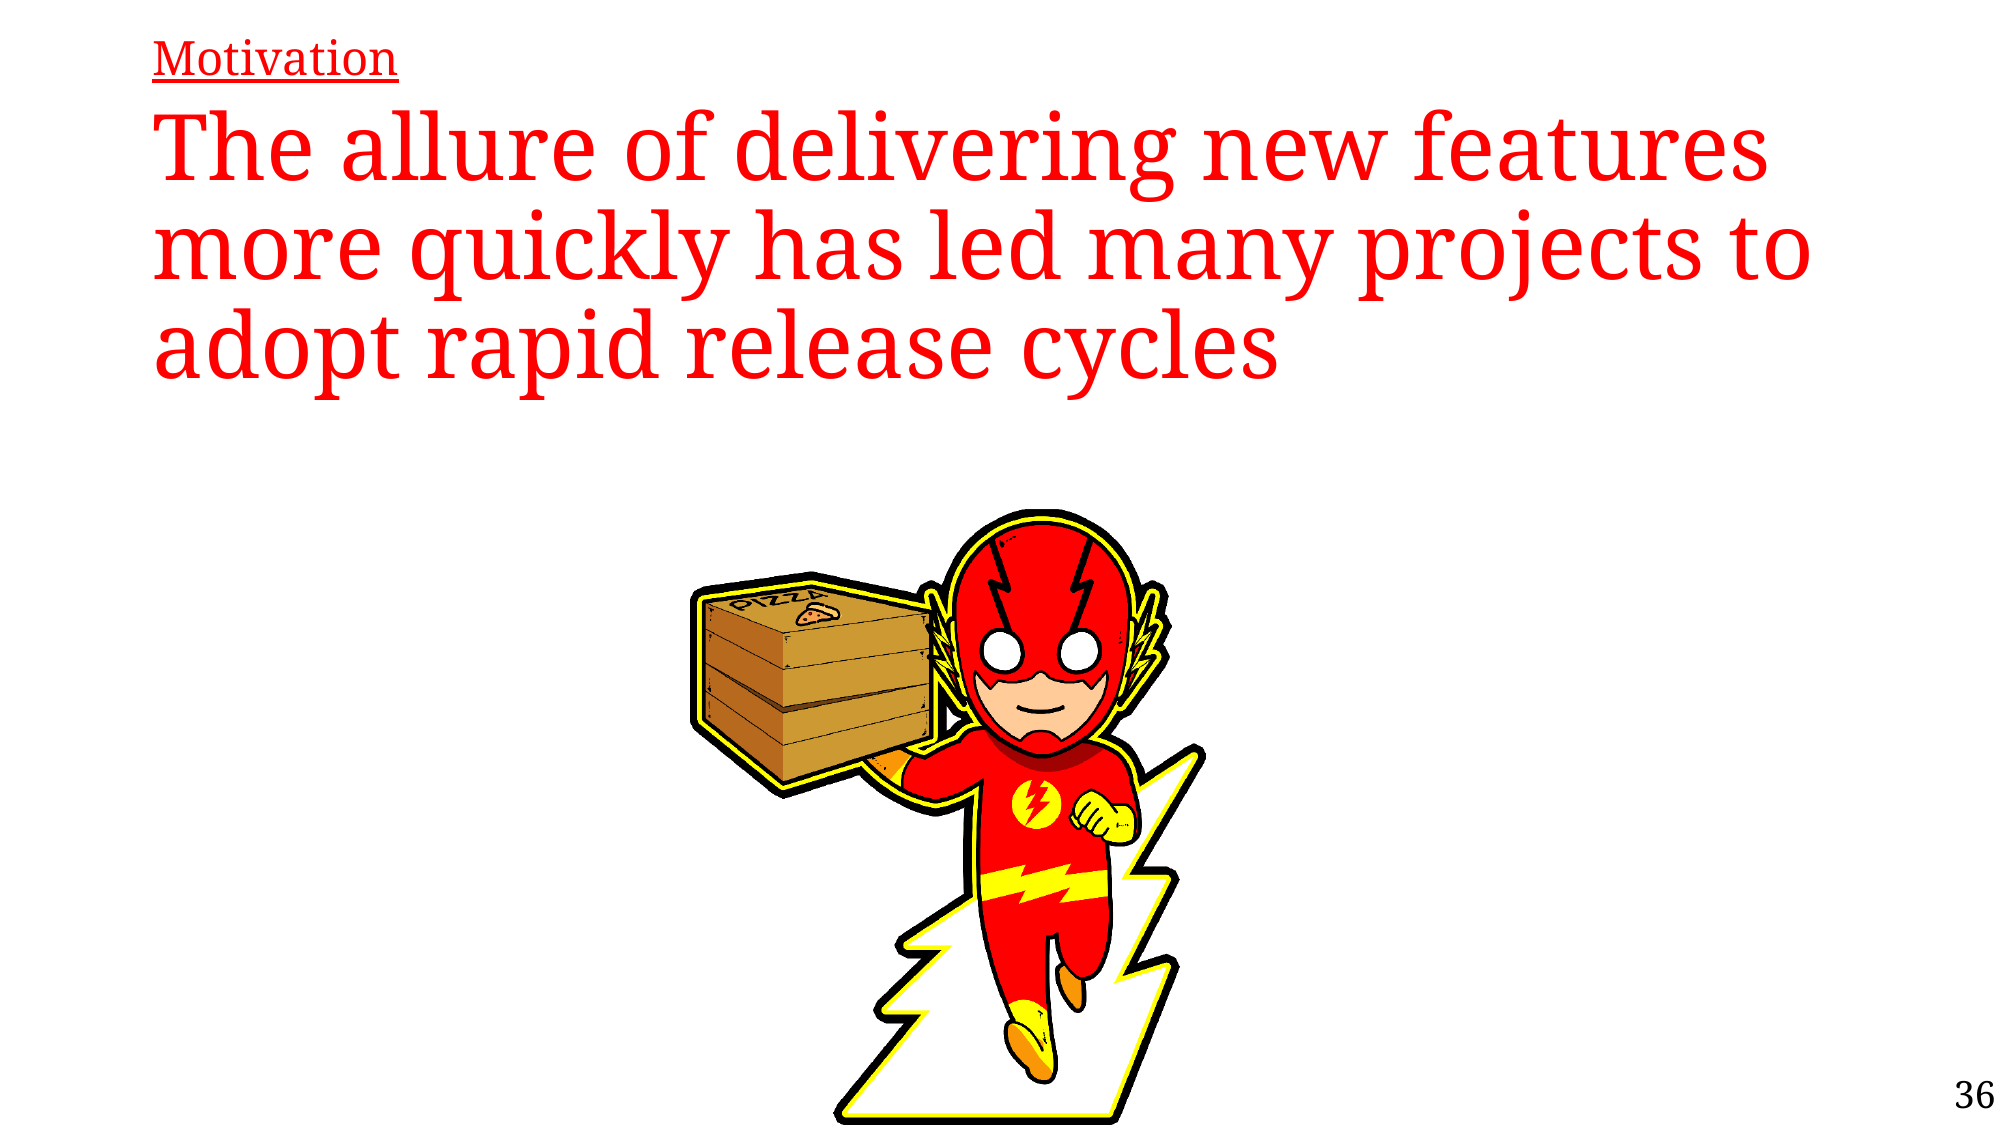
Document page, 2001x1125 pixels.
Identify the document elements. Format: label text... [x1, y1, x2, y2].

picture [542, 477, 1458, 1125]
text_box 36 [1939, 1063, 2000, 1124]
list Motivation [137, 27, 1863, 94]
title The allure of delivering new features more quickly has led many projects to adopt rapid release cycles [137, 94, 1863, 455]
